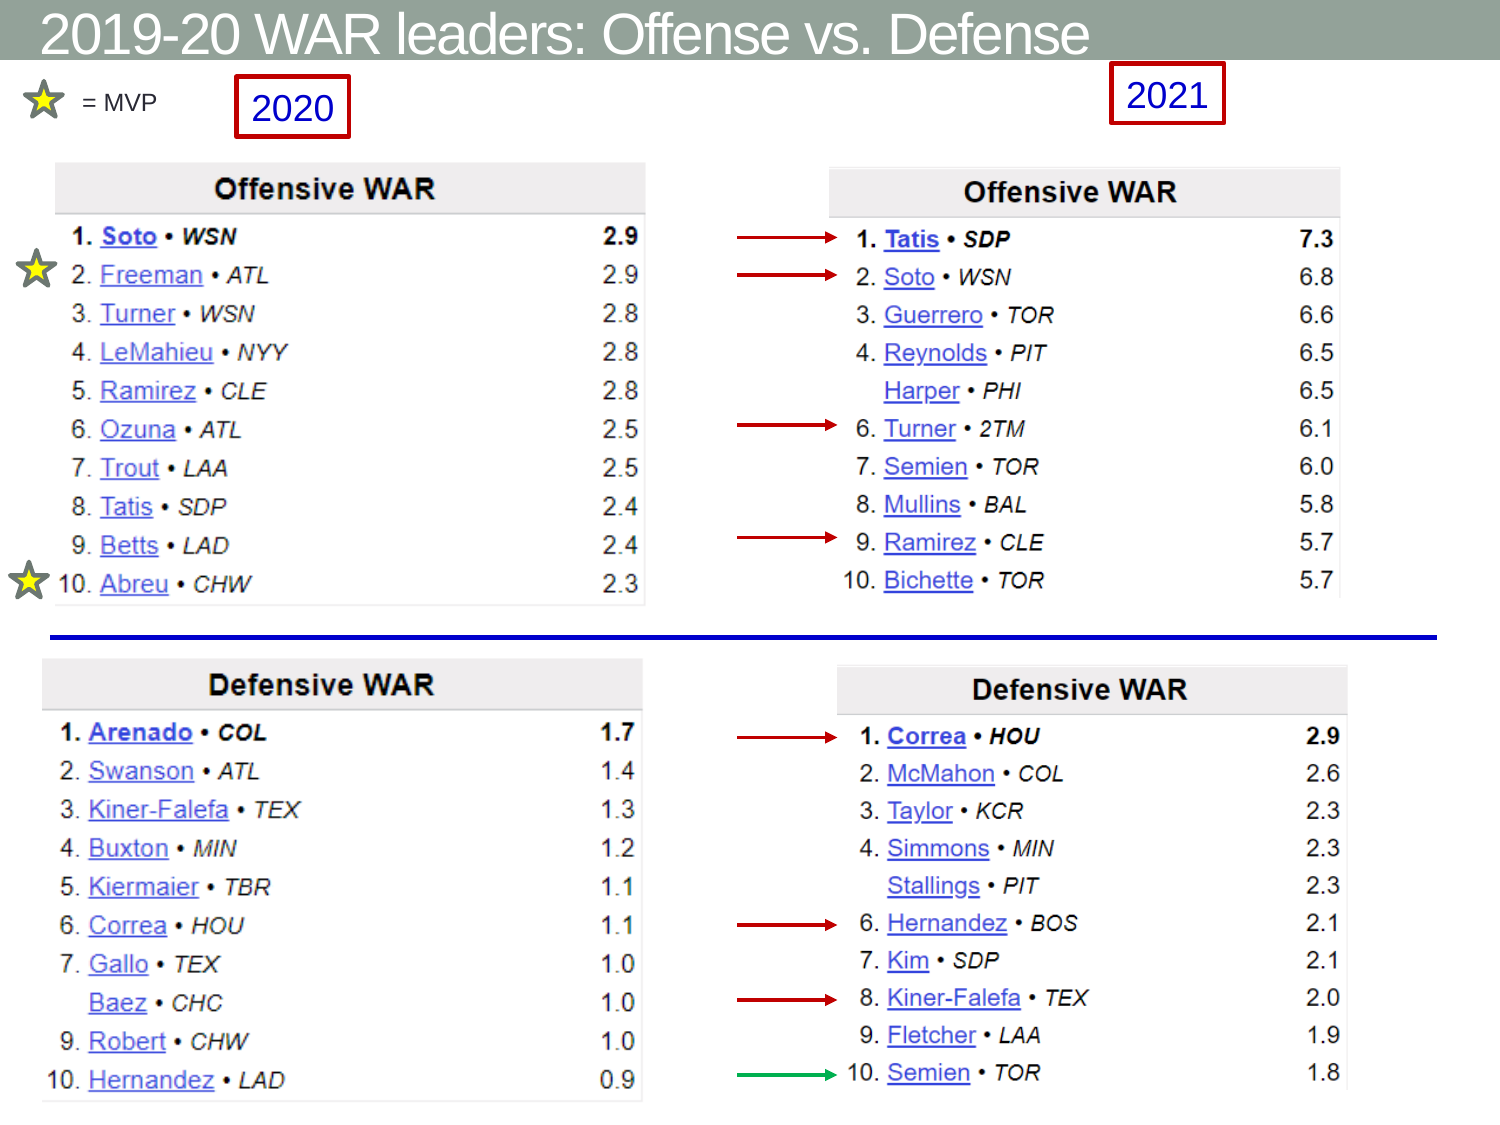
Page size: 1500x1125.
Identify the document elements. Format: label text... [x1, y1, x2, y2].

text_box [15, 247, 52, 288]
text_box 2019-20 WAR leaders: Offense vs. Defense [24, 0, 1375, 113]
picture [54, 151, 656, 613]
picture [837, 658, 1363, 1090]
picture [829, 160, 1351, 598]
text_box [22, 78, 65, 119]
text_box = MVP [67, 79, 173, 125]
text_box [7, 559, 50, 600]
text_box 2020 [236, 76, 350, 137]
picture [41, 647, 676, 1109]
text_box 2021 [1111, 63, 1225, 123]
